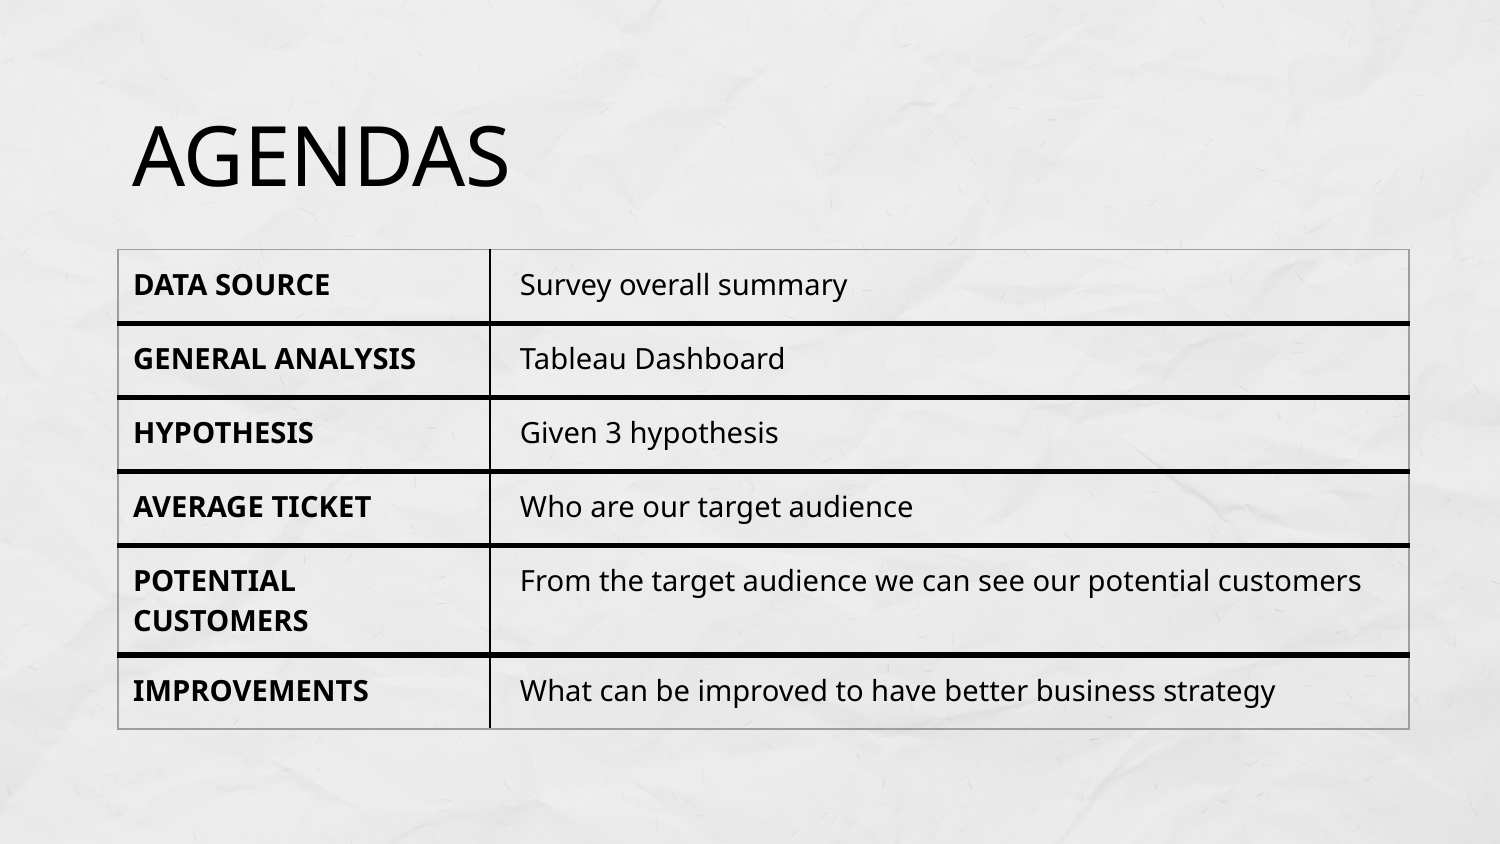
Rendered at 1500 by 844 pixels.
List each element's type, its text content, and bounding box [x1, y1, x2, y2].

title AGENDAS [116, 87, 1383, 182]
table_header DATA SOURCE [119, 250, 489, 321]
table_cell IMPROVEMENTS [119, 658, 489, 728]
table_cell AVERAGE TICKET [119, 474, 489, 543]
table_cell Given 3 hypothesis [491, 400, 1408, 469]
table_cell HYPOTHESIS [119, 400, 489, 469]
table_cell What can be improved to have better business strategy [491, 658, 1408, 728]
table_cell Who are our target audience [491, 474, 1408, 543]
table_cell GENERAL ANALYSIS [119, 326, 489, 395]
table_cell From the target audience we can see our potential customers [491, 548, 1408, 652]
table_cell Tableau Dashboard [491, 326, 1408, 395]
table_cell POTENTIAL CUSTOMERS [119, 548, 489, 652]
table_header Survey overall summary [491, 250, 1408, 321]
